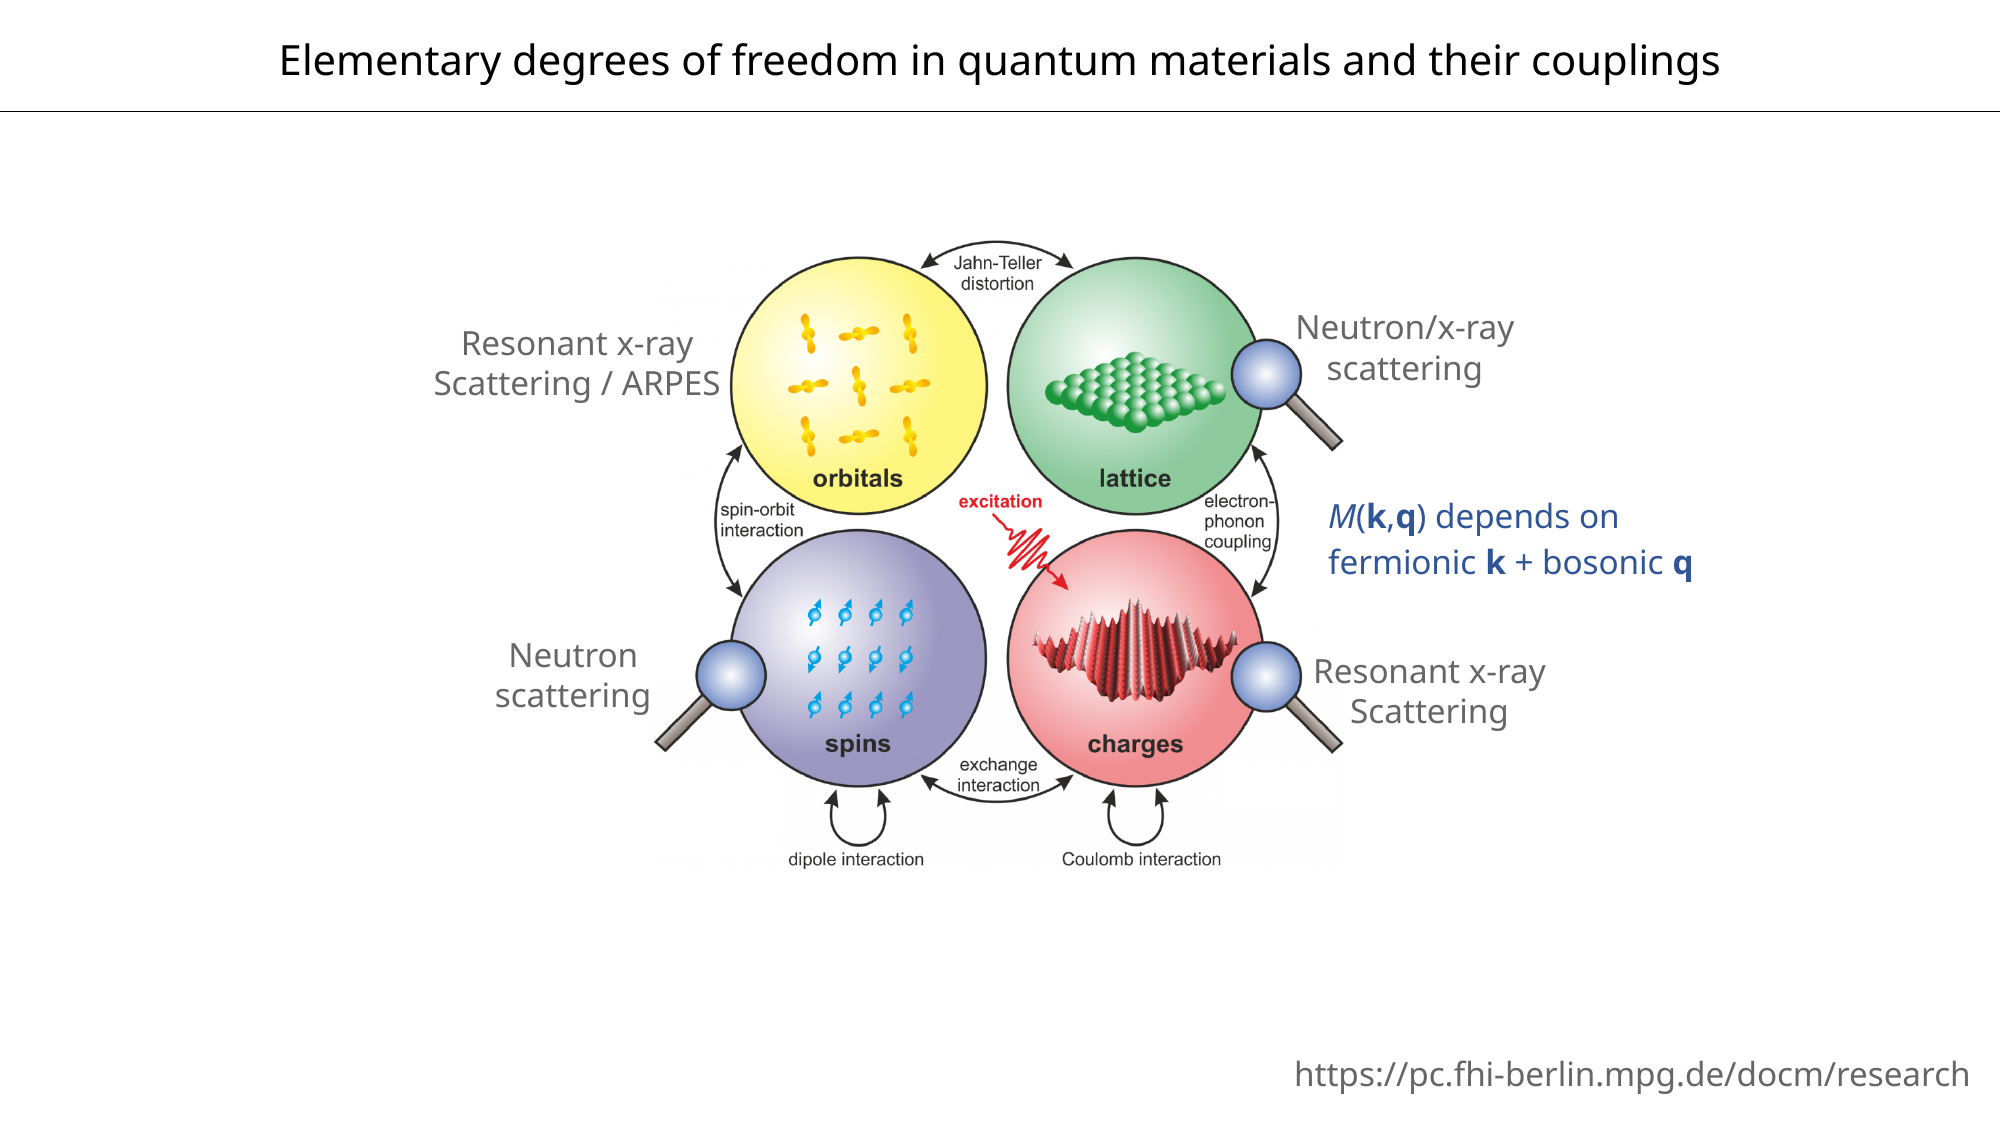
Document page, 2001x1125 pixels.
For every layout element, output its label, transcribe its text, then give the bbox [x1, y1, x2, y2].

text_box https://pc.fhi-berlin.mpg.de/docm/research [1279, 1046, 2000, 1101]
text_box Elementary degrees of freedom in quantum materials and their couplings [232, 26, 1768, 92]
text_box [641, 228, 1358, 869]
text_box Neutron/x-ray scattering [1358, 299, 1551, 394]
text_box Resonant x-ray Scattering / ARPES [375, 314, 641, 410]
text_box M(k,q) depends on fermionic k + bosonic q [1358, 482, 1763, 589]
text_box Resonant x-ray Scattering [1358, 642, 1563, 738]
text_box Neutron scattering [435, 626, 641, 722]
